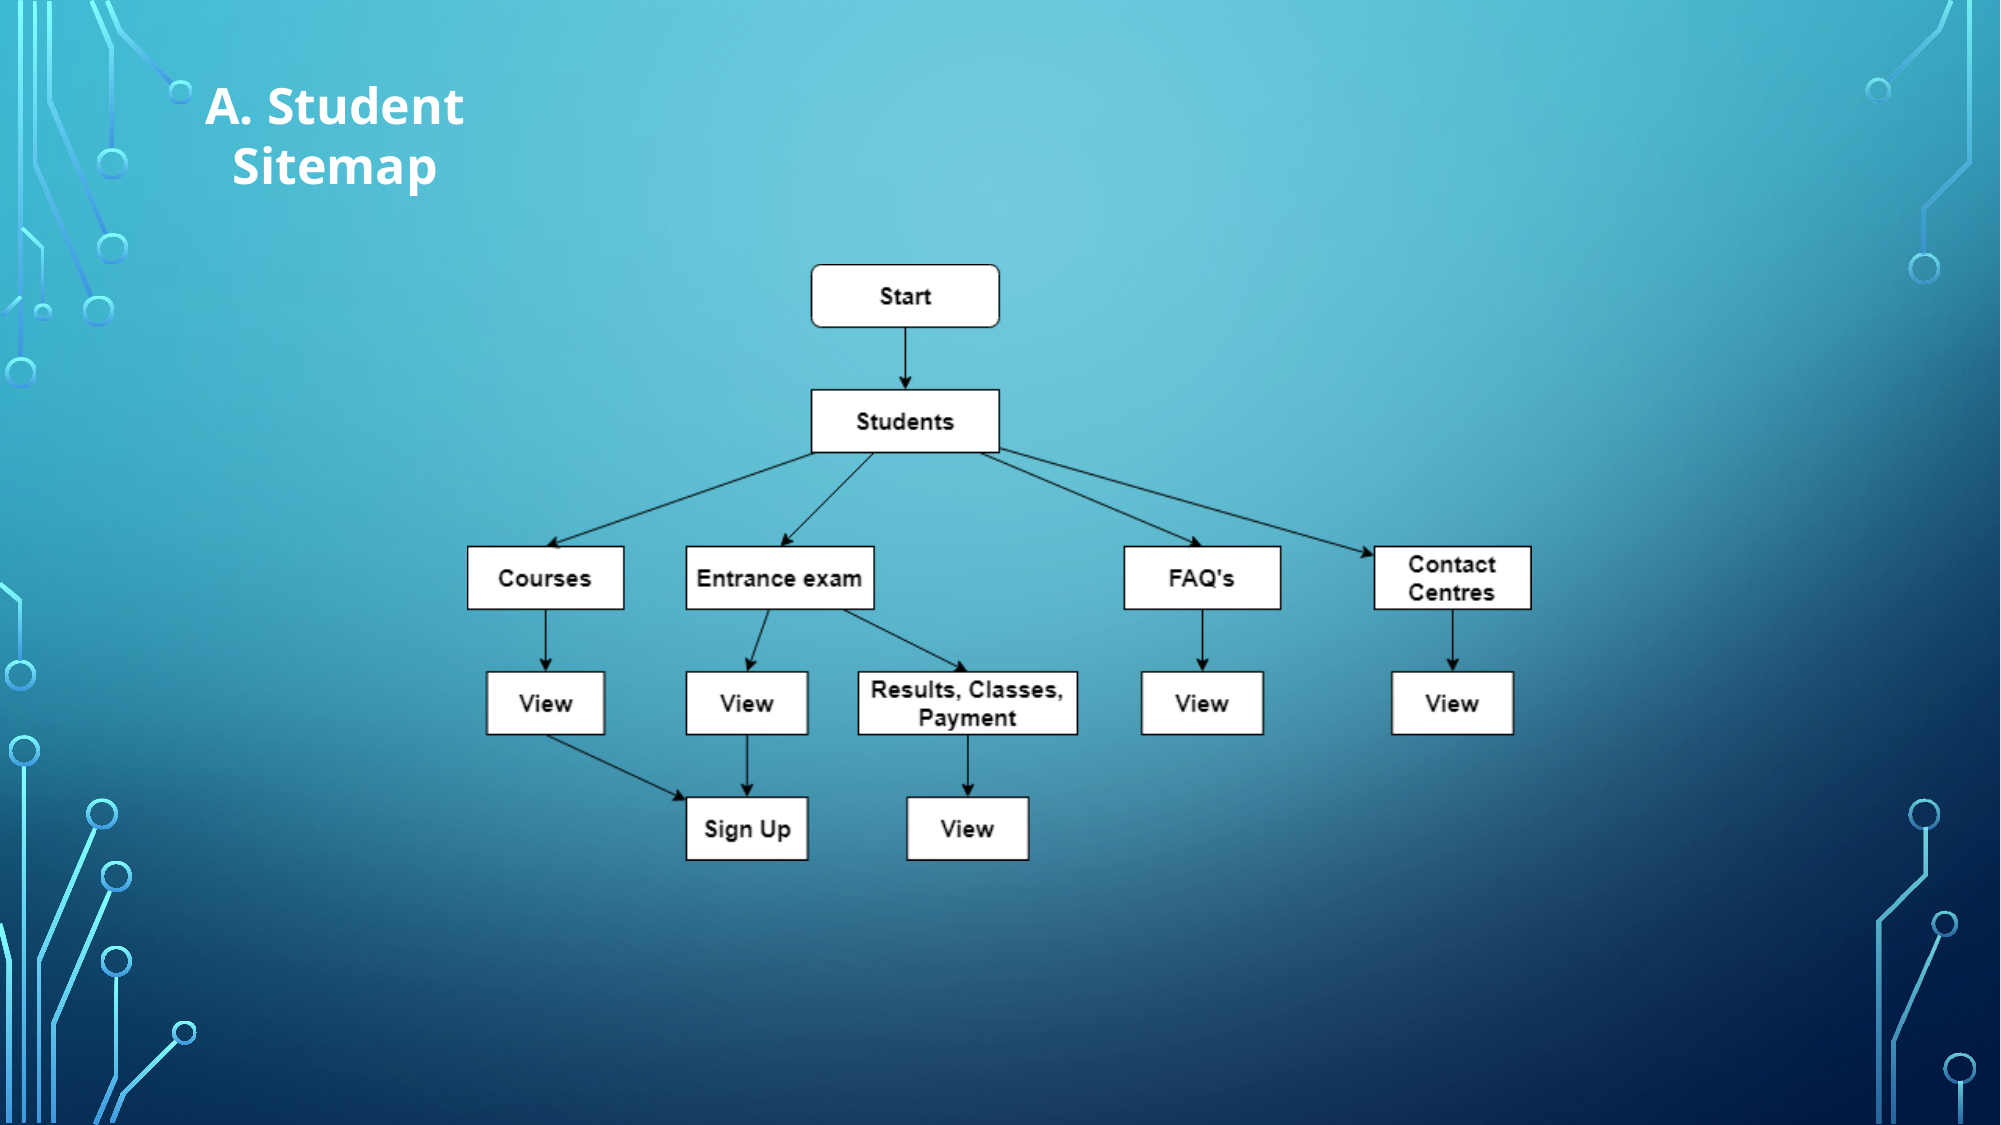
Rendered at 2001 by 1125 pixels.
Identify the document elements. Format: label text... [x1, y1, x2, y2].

text_box A. Student Sitemap [84, 83, 587, 186]
picture [467, 264, 1533, 861]
